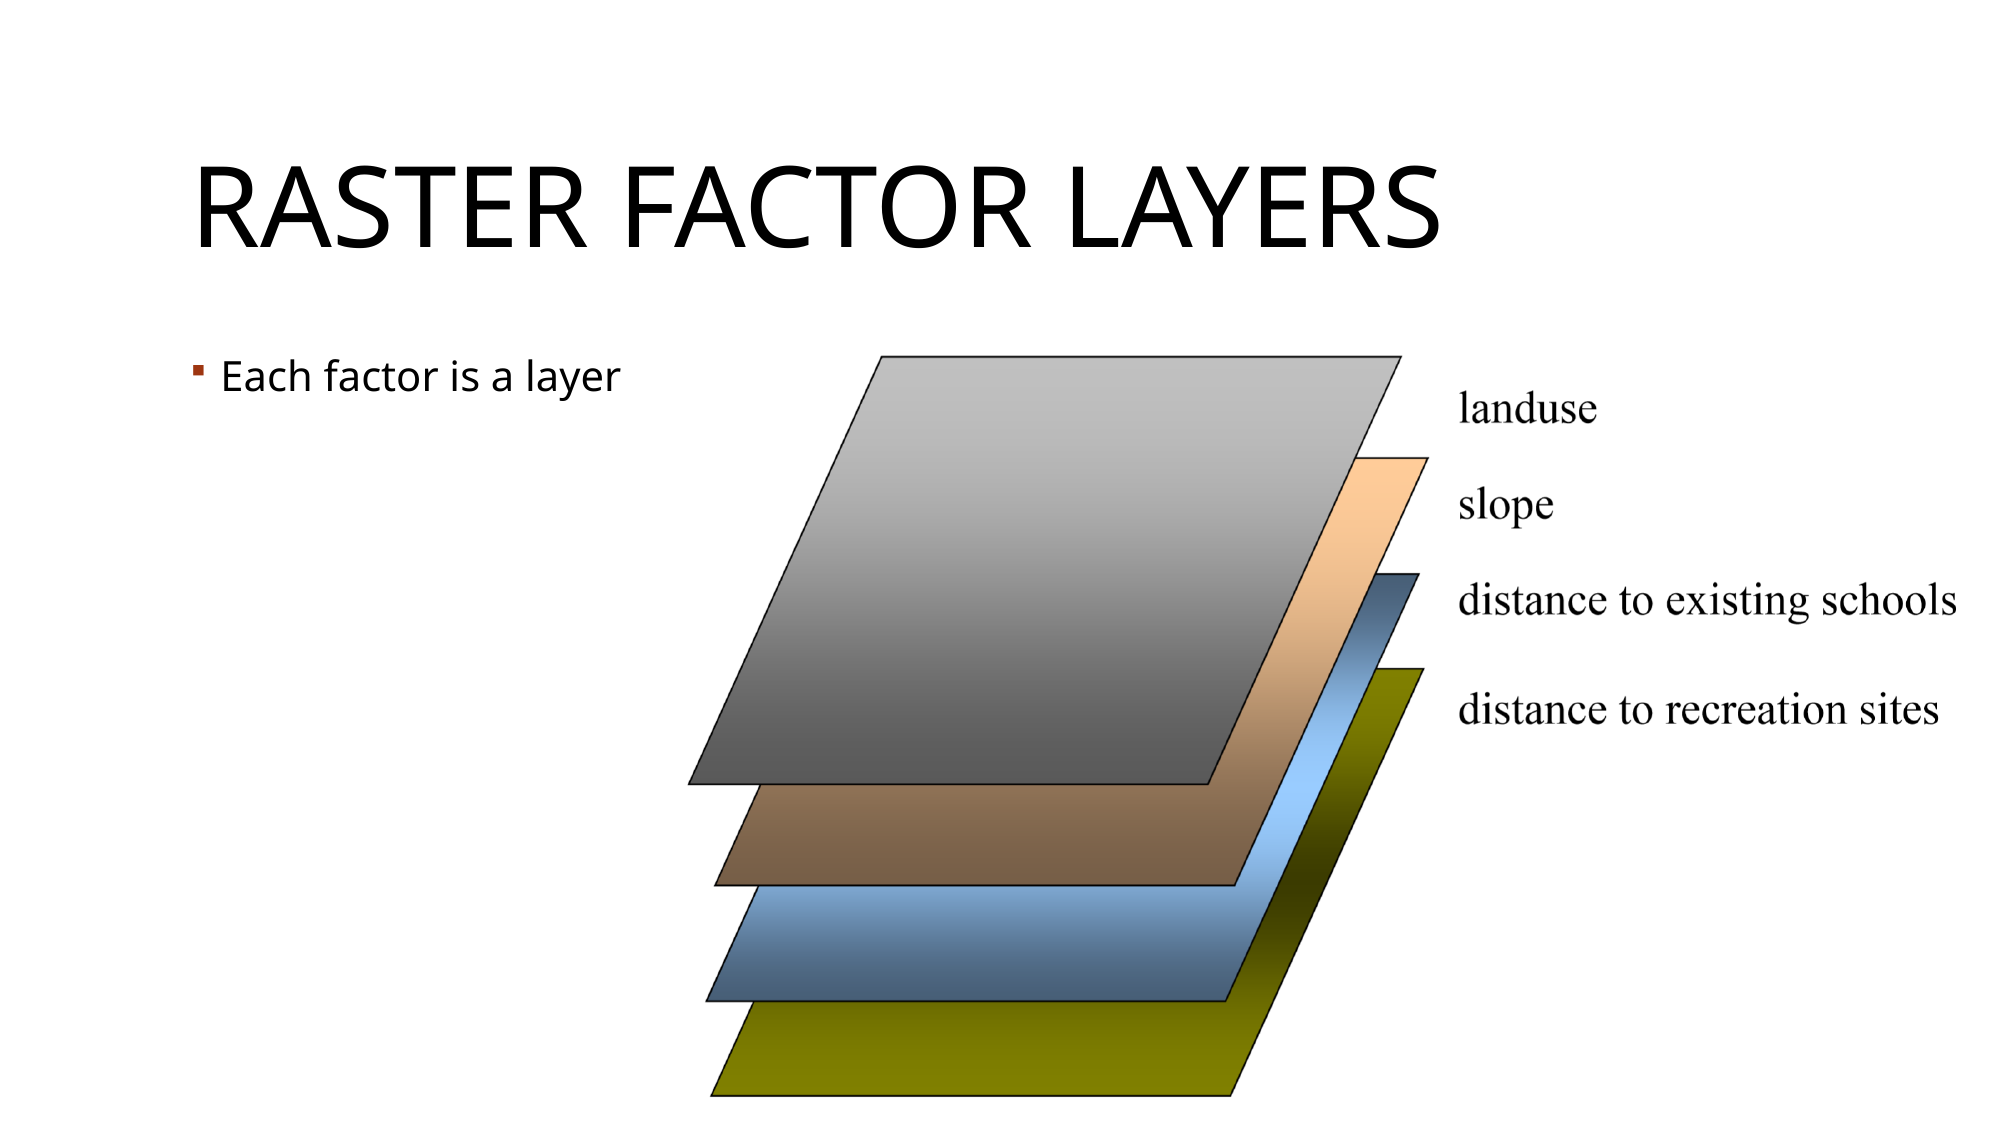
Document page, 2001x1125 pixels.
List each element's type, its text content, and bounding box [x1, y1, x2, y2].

list Each factor is a layer [175, 348, 676, 1013]
title Raster Factor layers [175, 79, 1826, 344]
picture [677, 343, 1969, 1120]
